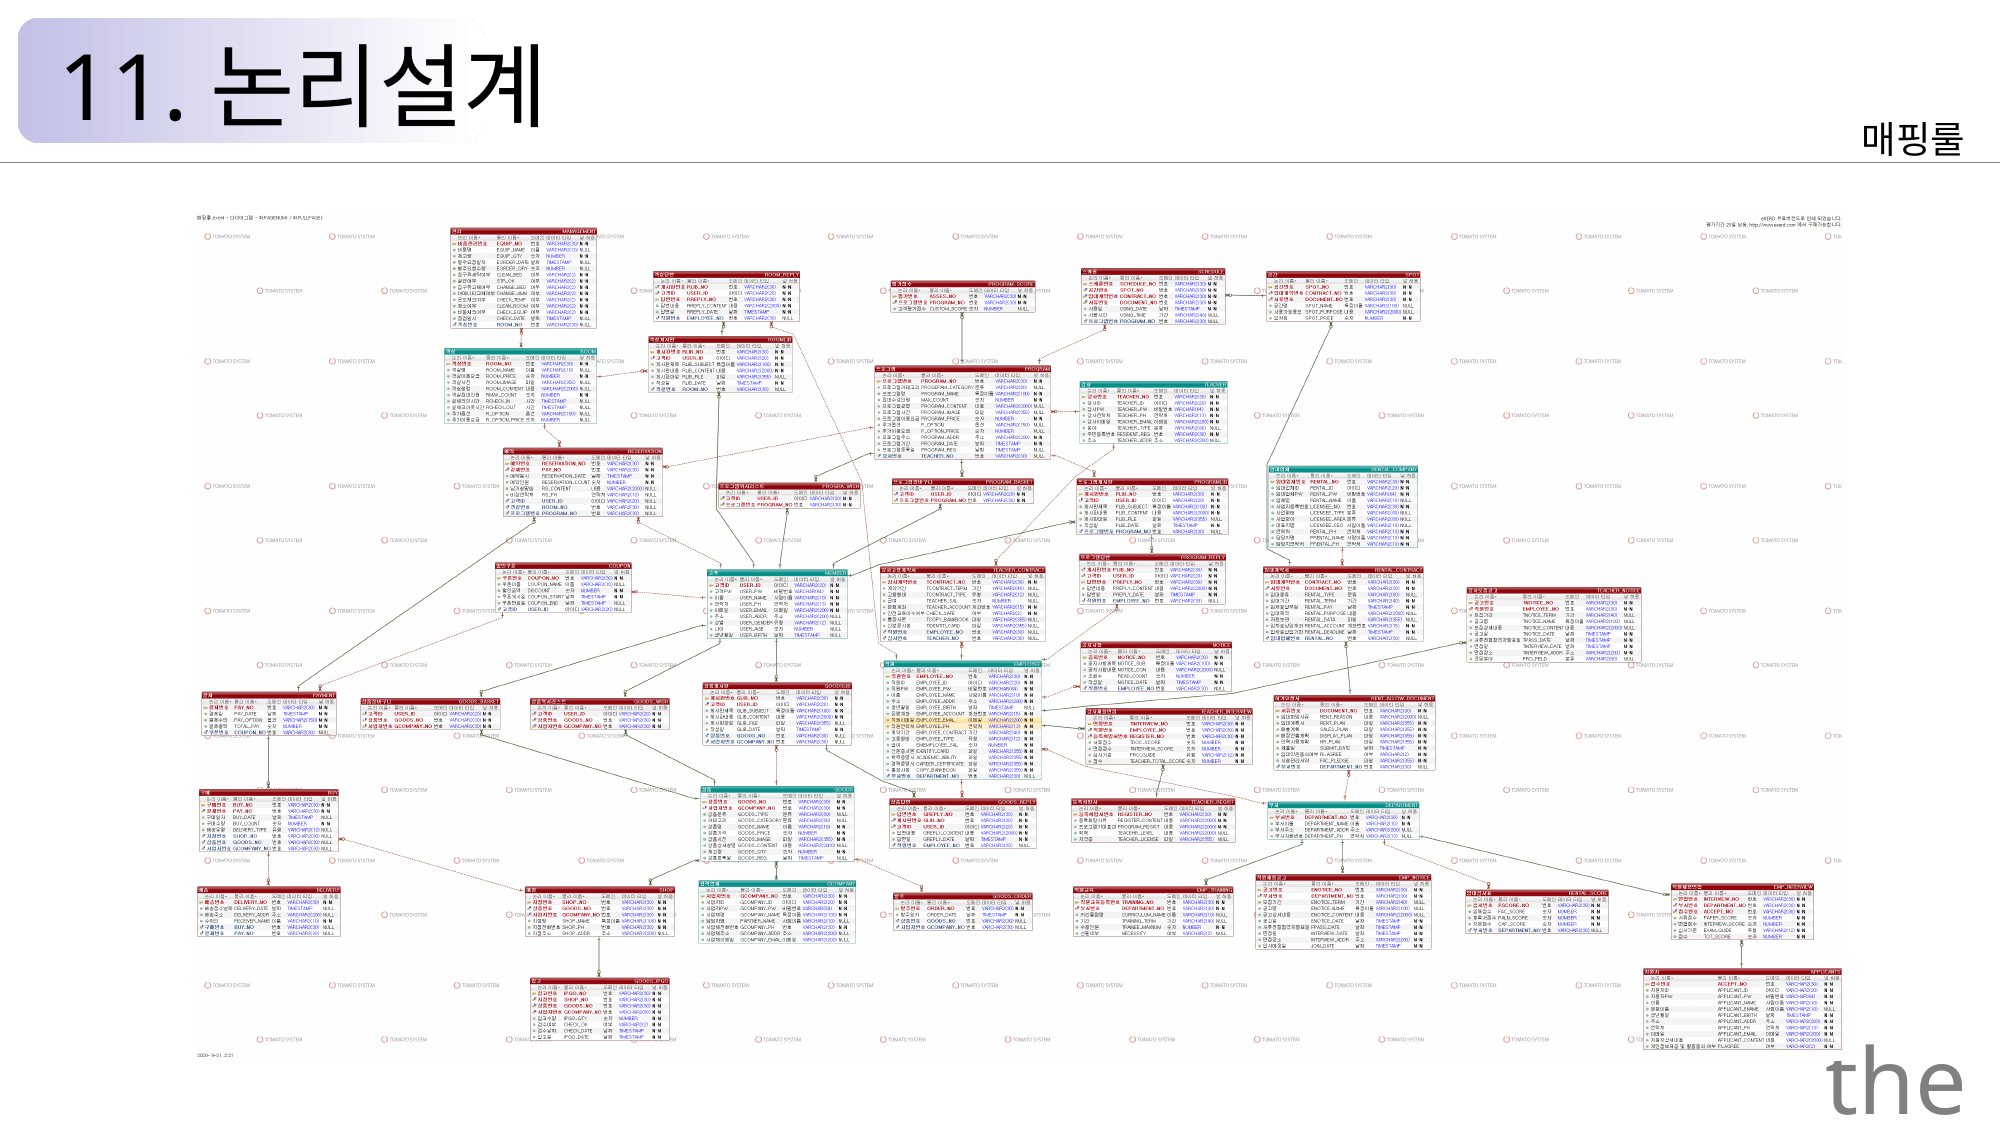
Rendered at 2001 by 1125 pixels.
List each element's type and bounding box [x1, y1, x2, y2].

picture [194, 212, 1845, 1061]
text_box [0, 0, 2000, 200]
text_box [1629, 1015, 1982, 1125]
